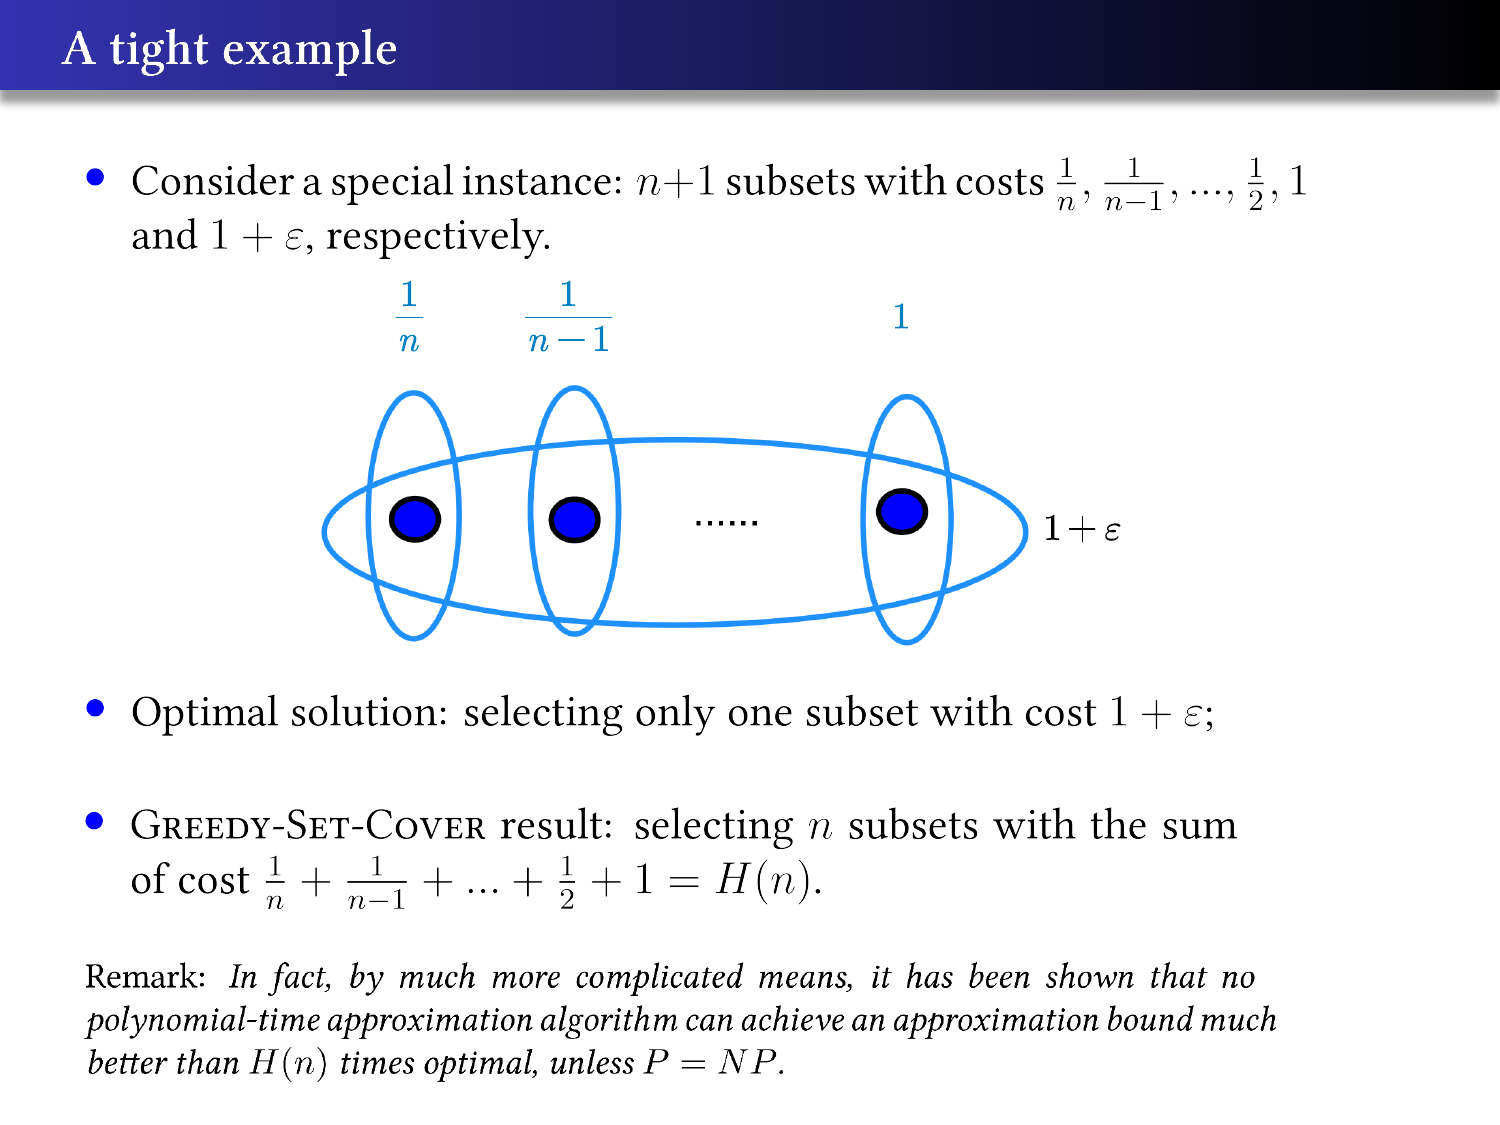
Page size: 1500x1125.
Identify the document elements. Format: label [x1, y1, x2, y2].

picture [84, 962, 1277, 1082]
picture [316, 381, 1044, 647]
picture [84, 807, 1237, 909]
picture [85, 693, 1212, 737]
picture [61, 28, 396, 76]
text_box [387, 269, 1128, 558]
picture [85, 157, 1306, 260]
